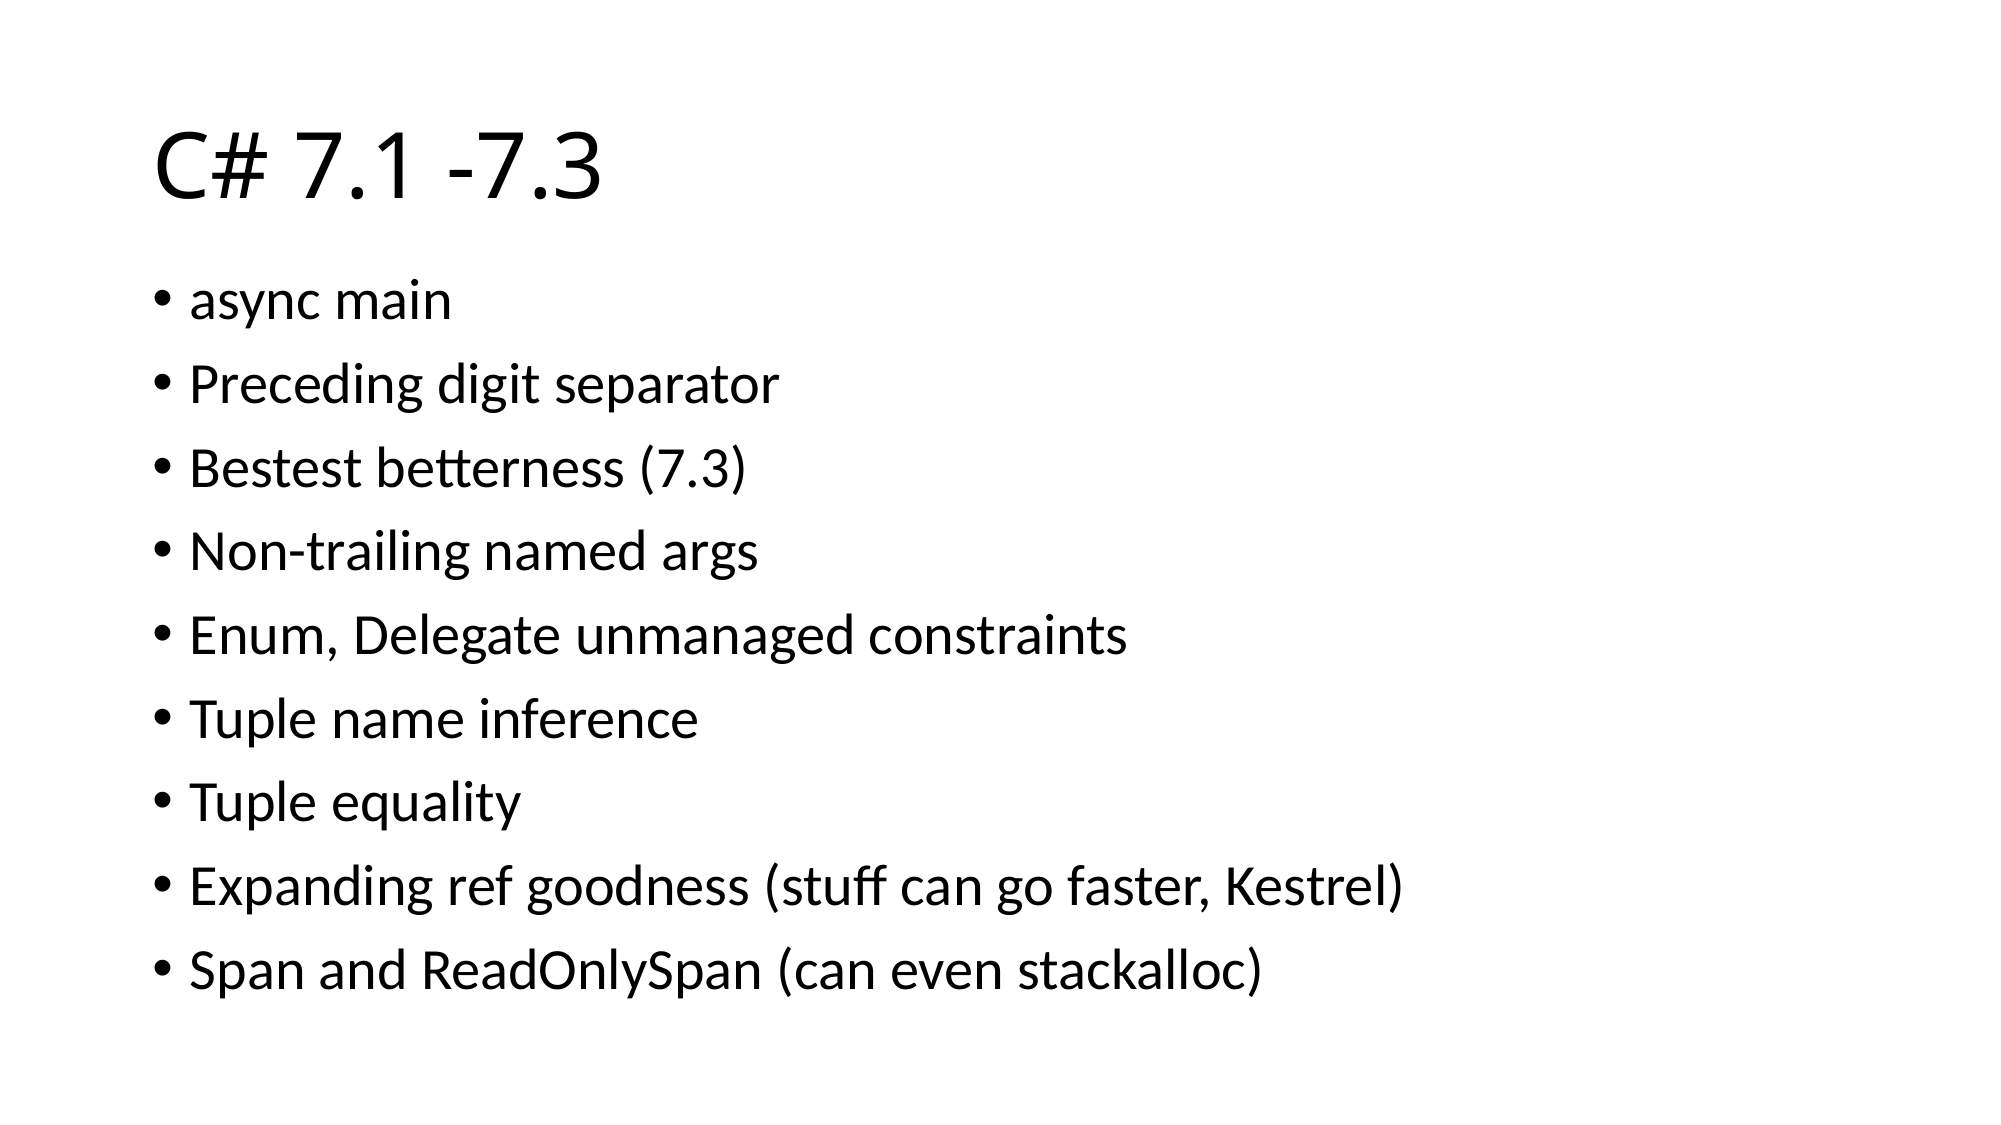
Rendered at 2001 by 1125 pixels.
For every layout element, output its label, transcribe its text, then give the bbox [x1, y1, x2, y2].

title C# 7.1 -7.3 [137, 59, 1863, 262]
list async main Preceding digit separator Bestest betterness (7.3) Non-trailing named args Enum, Delegate unmanaged constraints Tuple name inference Tuple equality Expanding ref goodness (stuff can go faster, Kestrel) Span and ReadOnlySpan (can even stackalloc) [137, 262, 1863, 1014]
